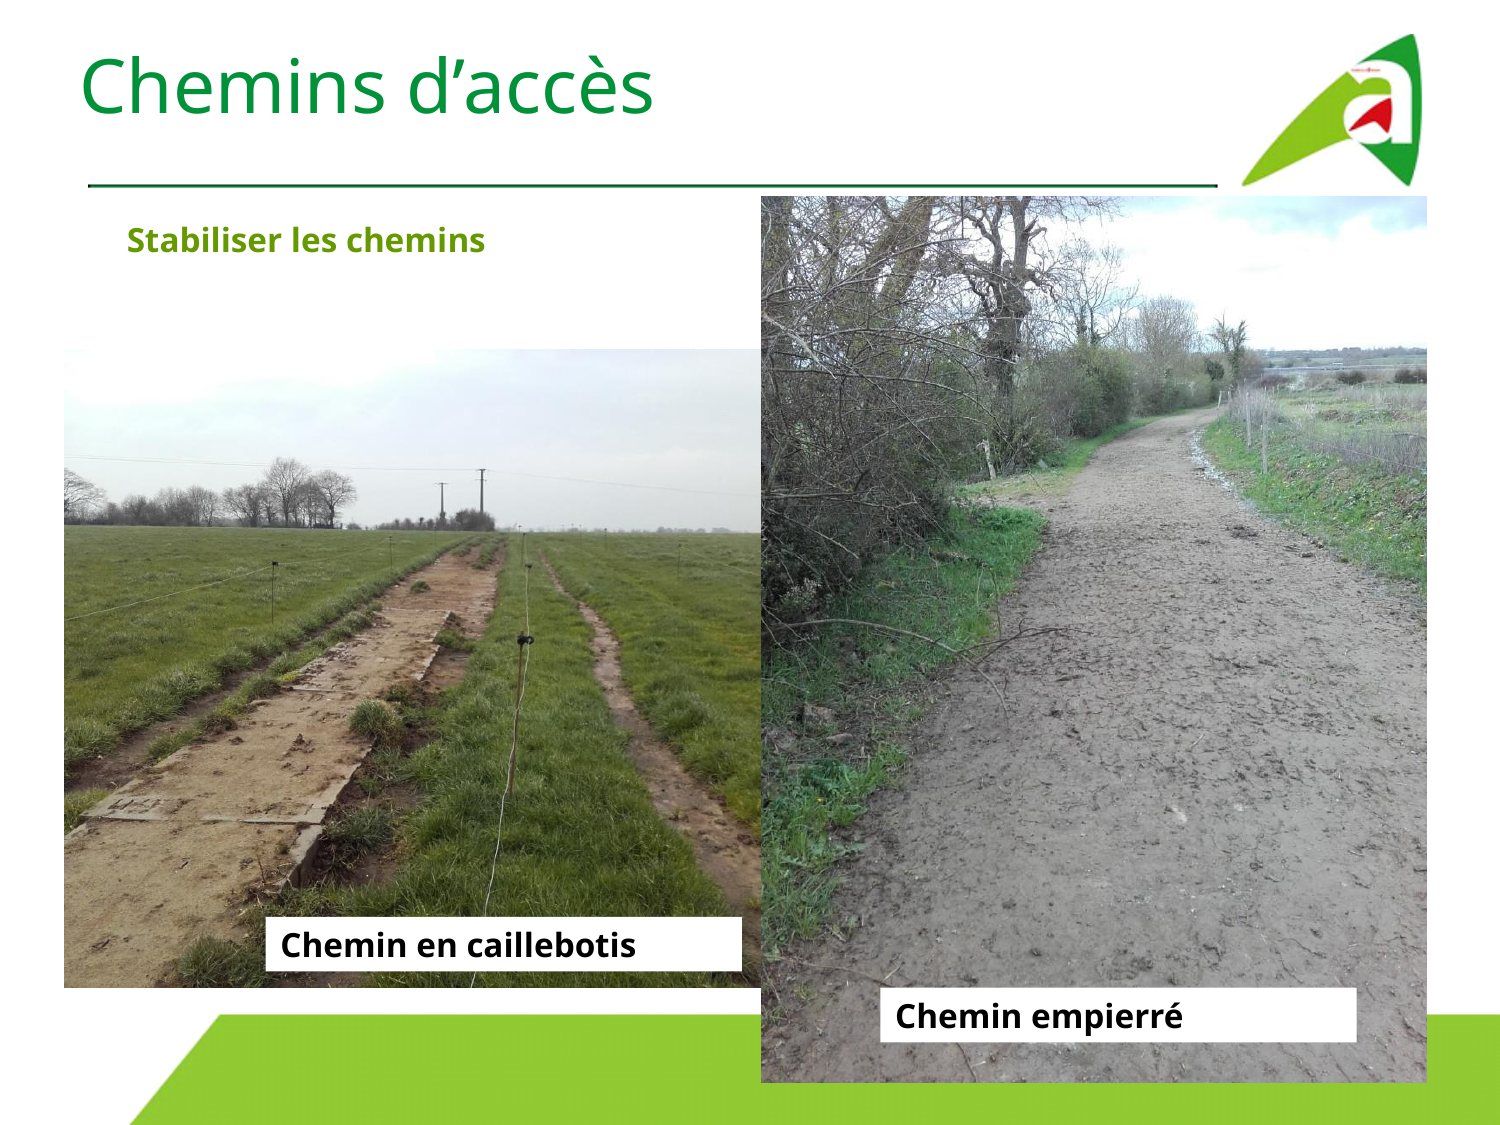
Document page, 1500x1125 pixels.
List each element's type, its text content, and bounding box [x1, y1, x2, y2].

text_box Chemins d’accès [64, 31, 1060, 137]
text_box Stabiliser les chemins [112, 211, 648, 267]
picture [64, 34, 1500, 1125]
